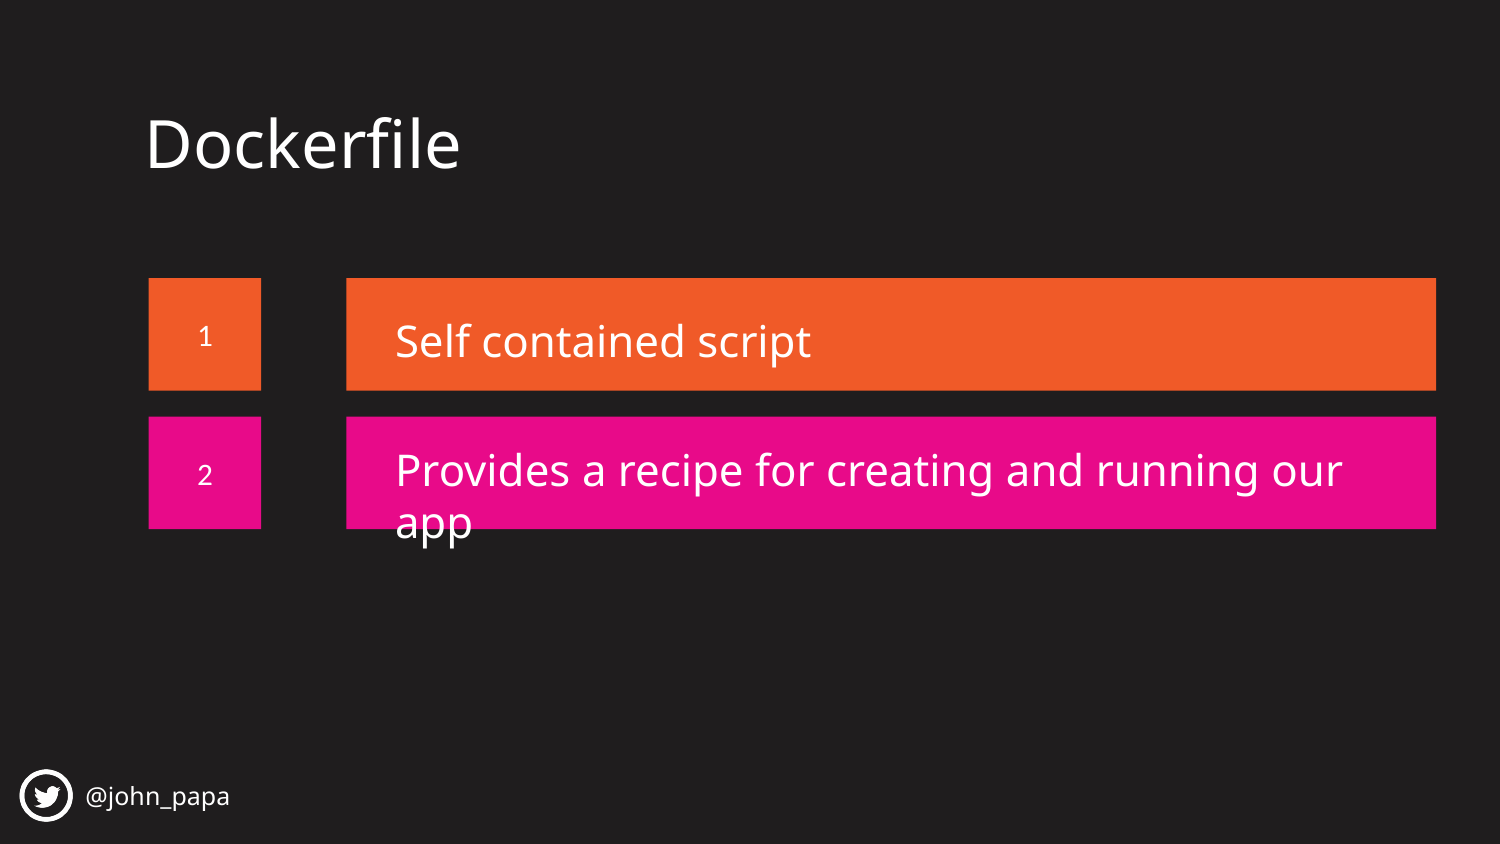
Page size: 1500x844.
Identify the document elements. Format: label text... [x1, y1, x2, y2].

text_box [346, 416, 1437, 530]
title Dockerfile [129, 94, 1437, 197]
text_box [19, 768, 410, 823]
text_box 2 [148, 416, 262, 530]
text_box Self contained script [346, 307, 851, 372]
text_box 1 [148, 278, 262, 391]
text_box [346, 278, 1437, 391]
text_box Provides a recipe for creating and running our app [346, 436, 1391, 502]
